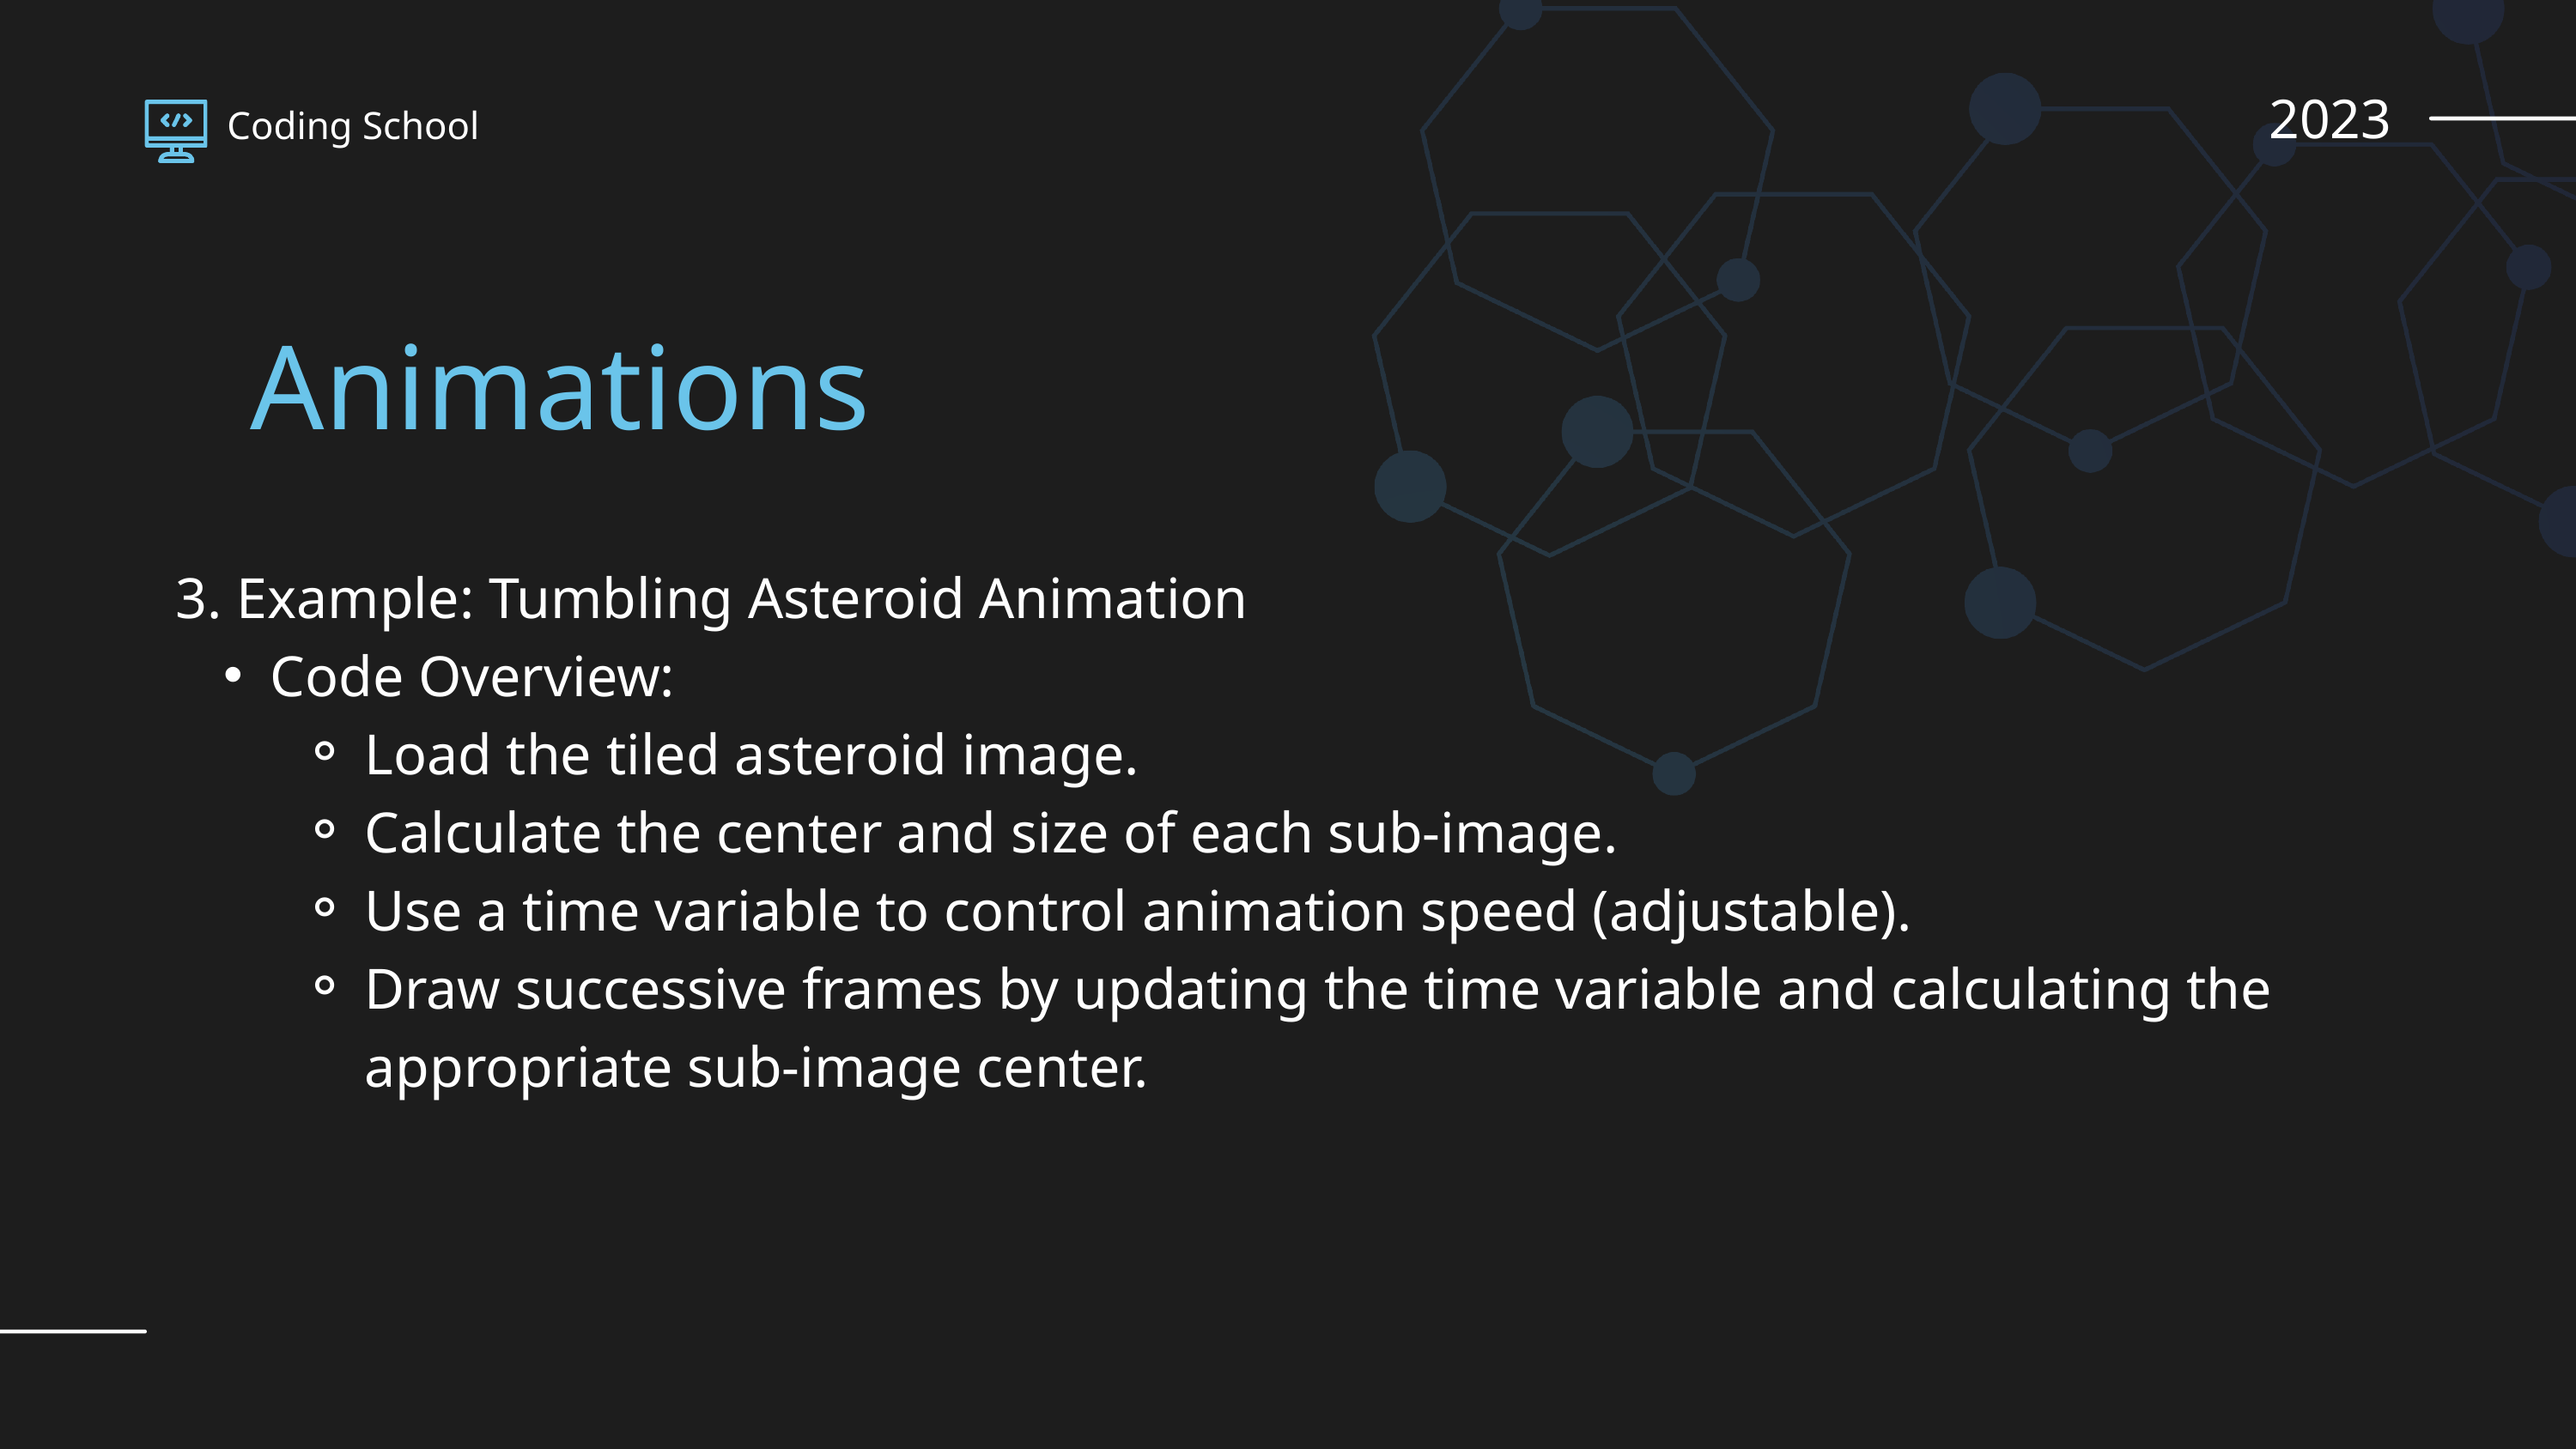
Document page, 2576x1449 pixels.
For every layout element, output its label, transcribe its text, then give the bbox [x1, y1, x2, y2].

text_box Animations [250, 332, 2310, 454]
text_box [1371, 0, 2576, 796]
text_box 2023 [2097, 93, 2392, 149]
text_box Coding School [227, 94, 614, 148]
text_box [144, 100, 208, 163]
text_box 3. Example: Tumbling Asteroid Animation Code Overview: Load the tiled asteroid image. Calculate the center and size of each sub-image. Use a time variable to control animation speed (adjustable). Draw successive frames by updating the time variable and calculating the appropriate sub-image center. [176, 550, 2412, 1192]
